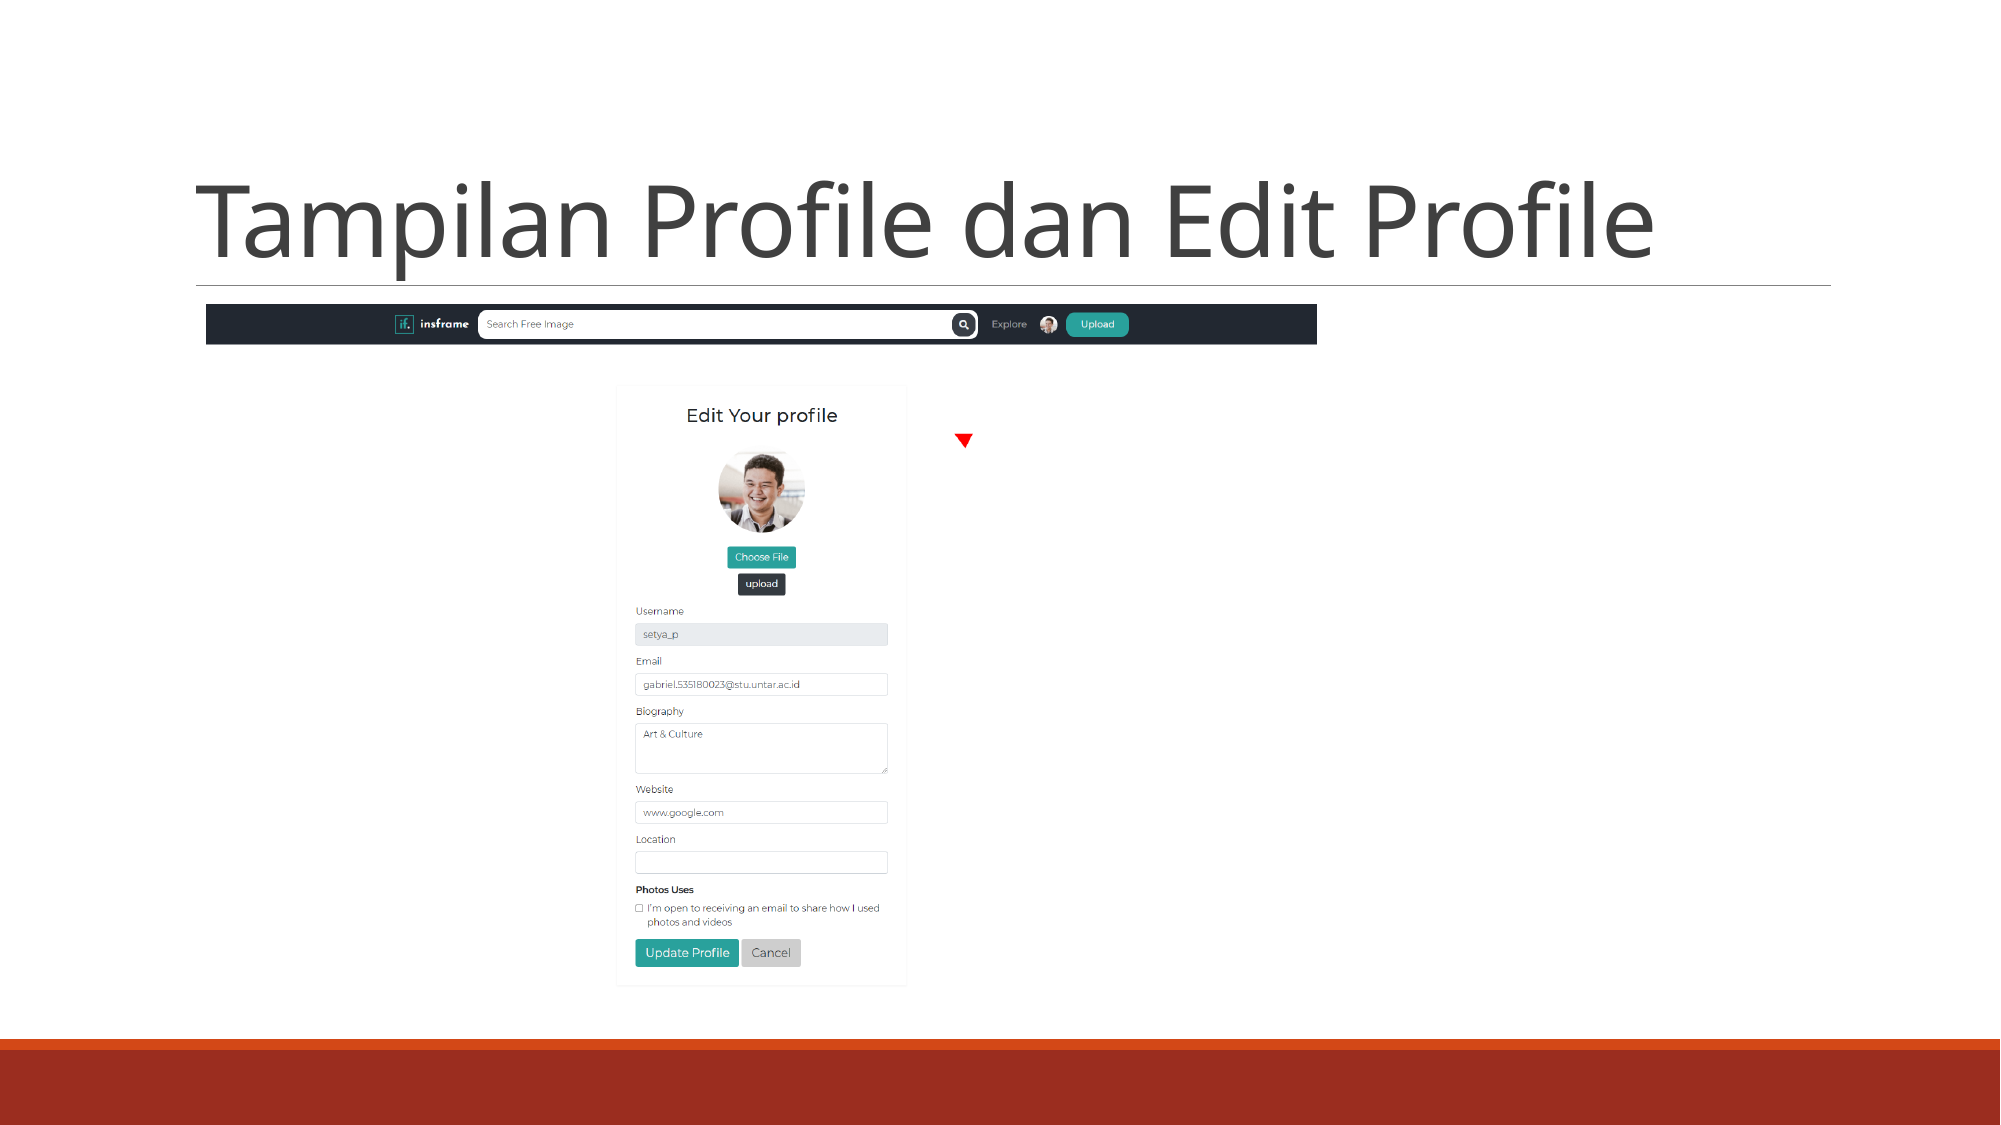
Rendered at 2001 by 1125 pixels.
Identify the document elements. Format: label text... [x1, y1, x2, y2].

picture [205, 304, 1317, 1026]
title Tampilan Profile dan Edit Profile [180, 47, 1830, 285]
